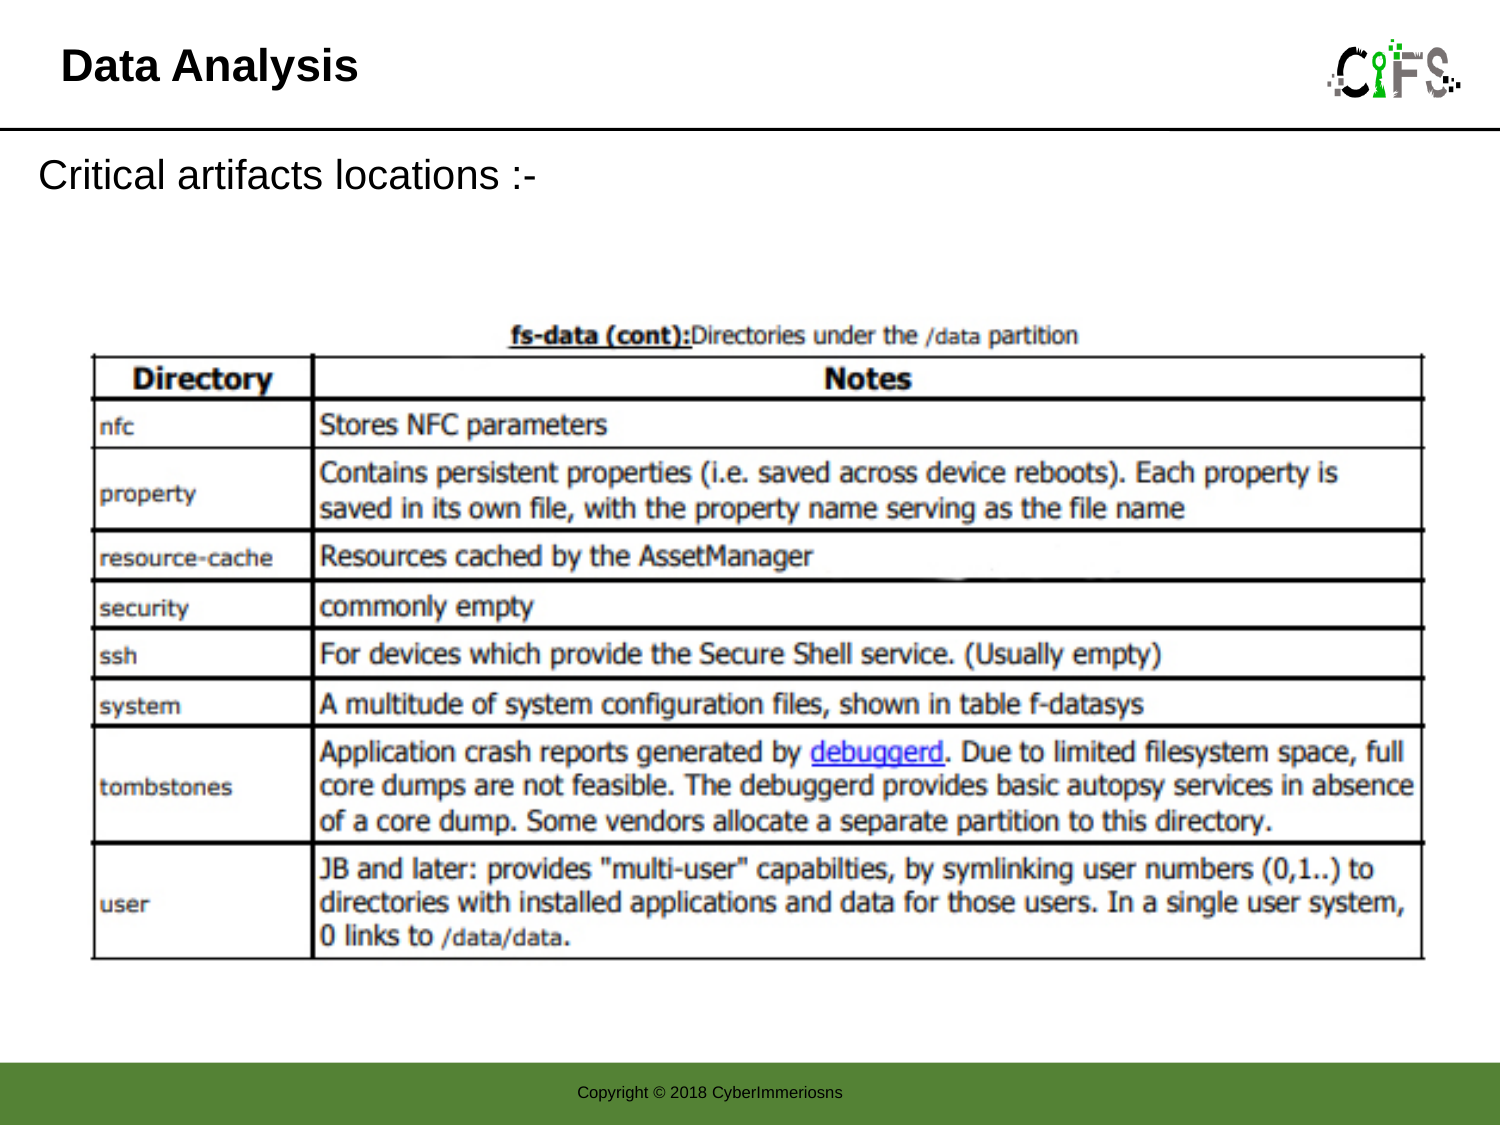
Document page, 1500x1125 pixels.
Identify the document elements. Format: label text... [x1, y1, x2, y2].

title Data Analysis [60, 24, 1383, 102]
picture [70, 316, 1445, 983]
text_box Critical artifacts locations :- [23, 140, 950, 206]
picture [1383, 37, 1462, 100]
